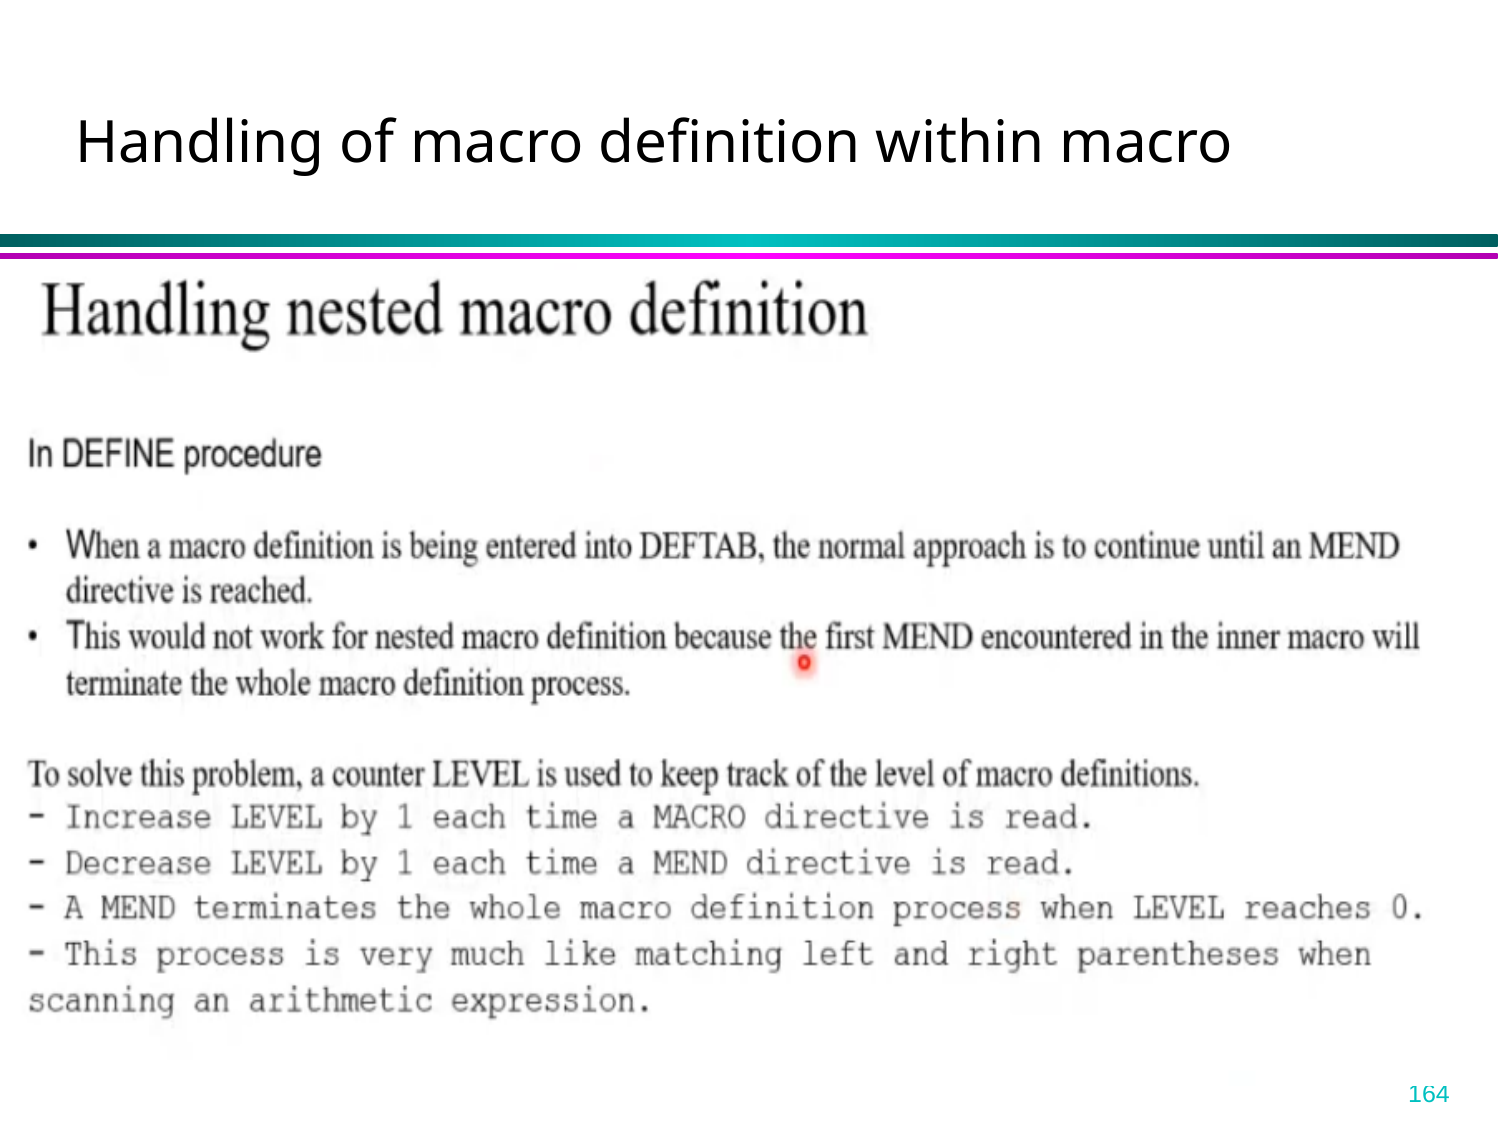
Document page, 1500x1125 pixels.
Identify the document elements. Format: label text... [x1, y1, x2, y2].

picture [17, 262, 1484, 1086]
text_box Handling of macro definition within macro [75, 44, 1425, 233]
